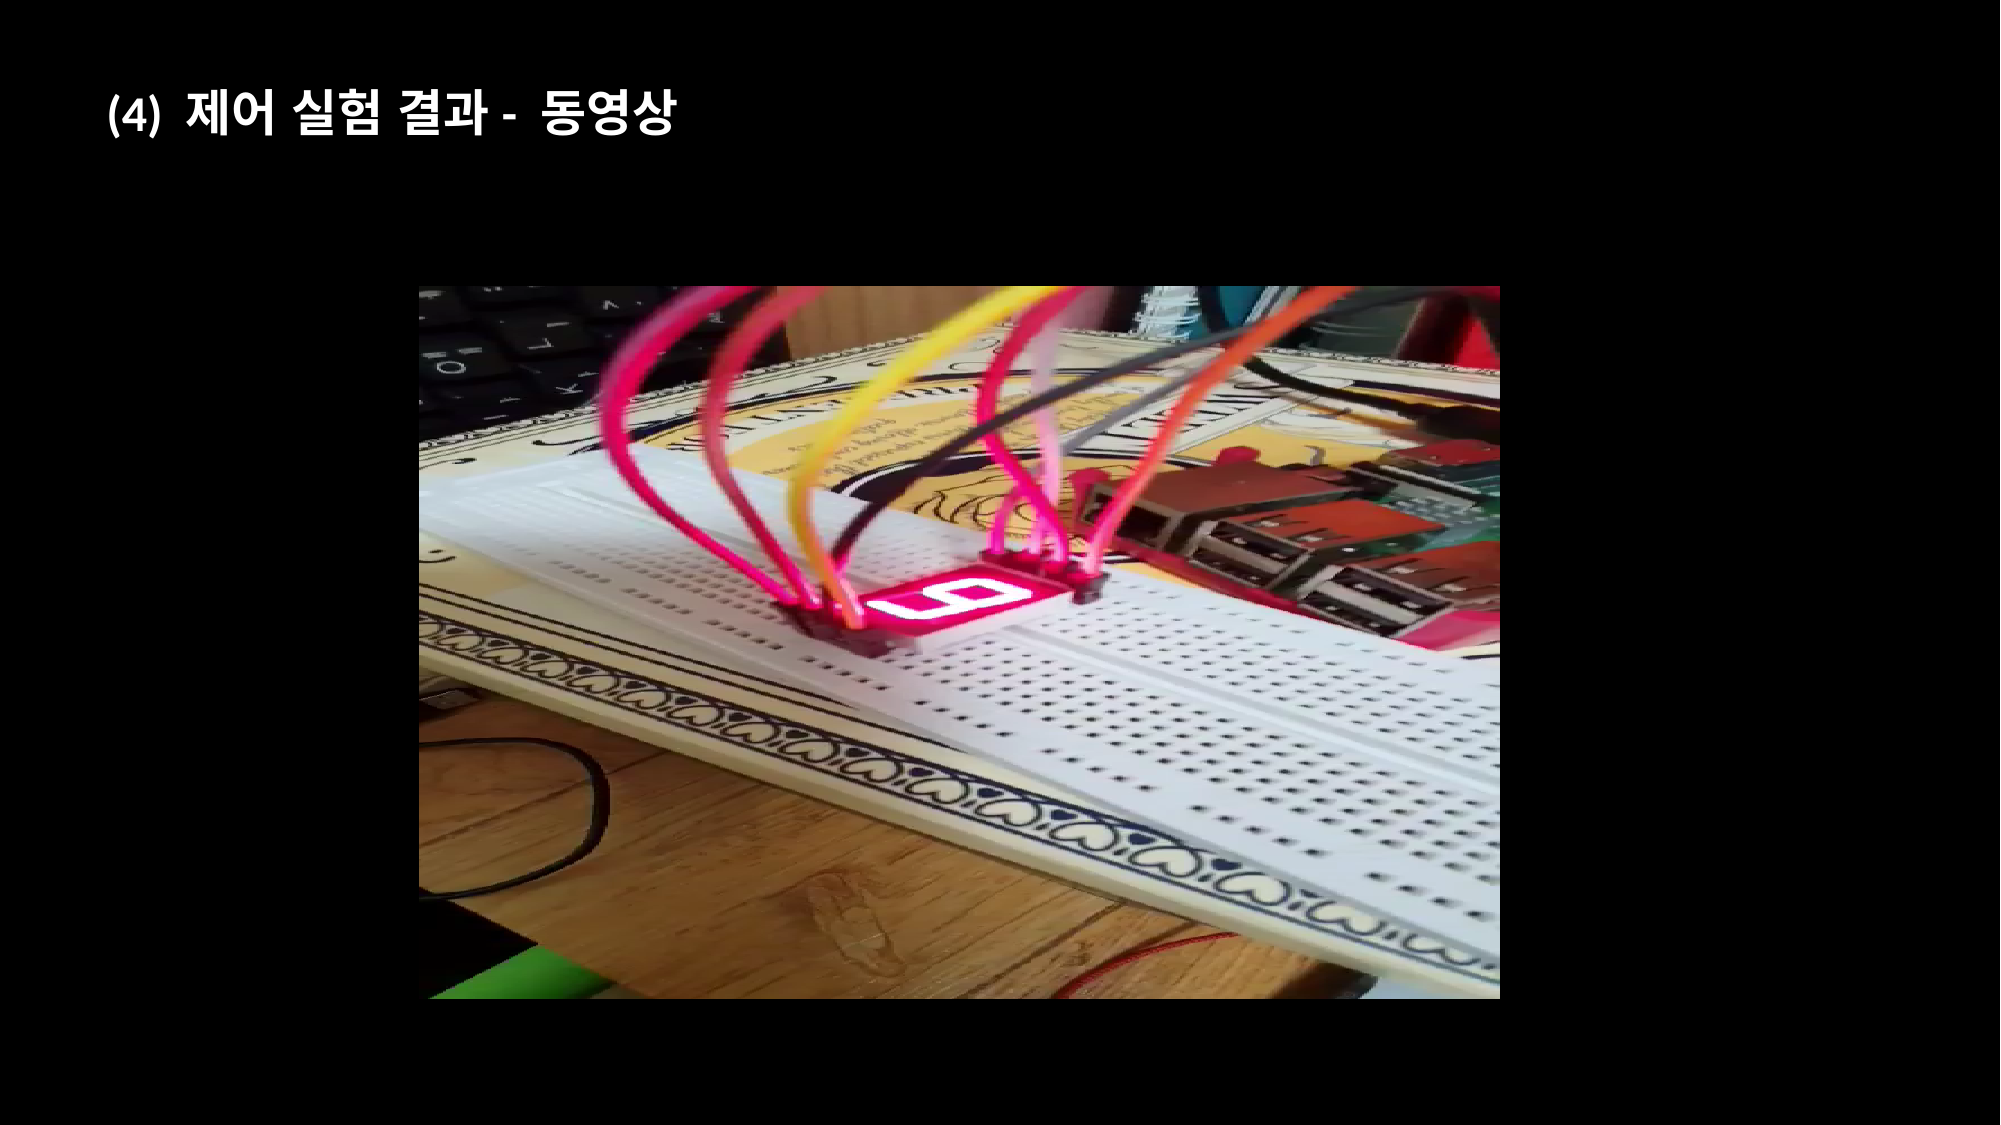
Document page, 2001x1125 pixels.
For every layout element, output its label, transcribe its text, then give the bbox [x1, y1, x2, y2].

text_box (4) 제어 실험 결과- 동영상 [91, 73, 746, 149]
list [418, 286, 1500, 1000]
